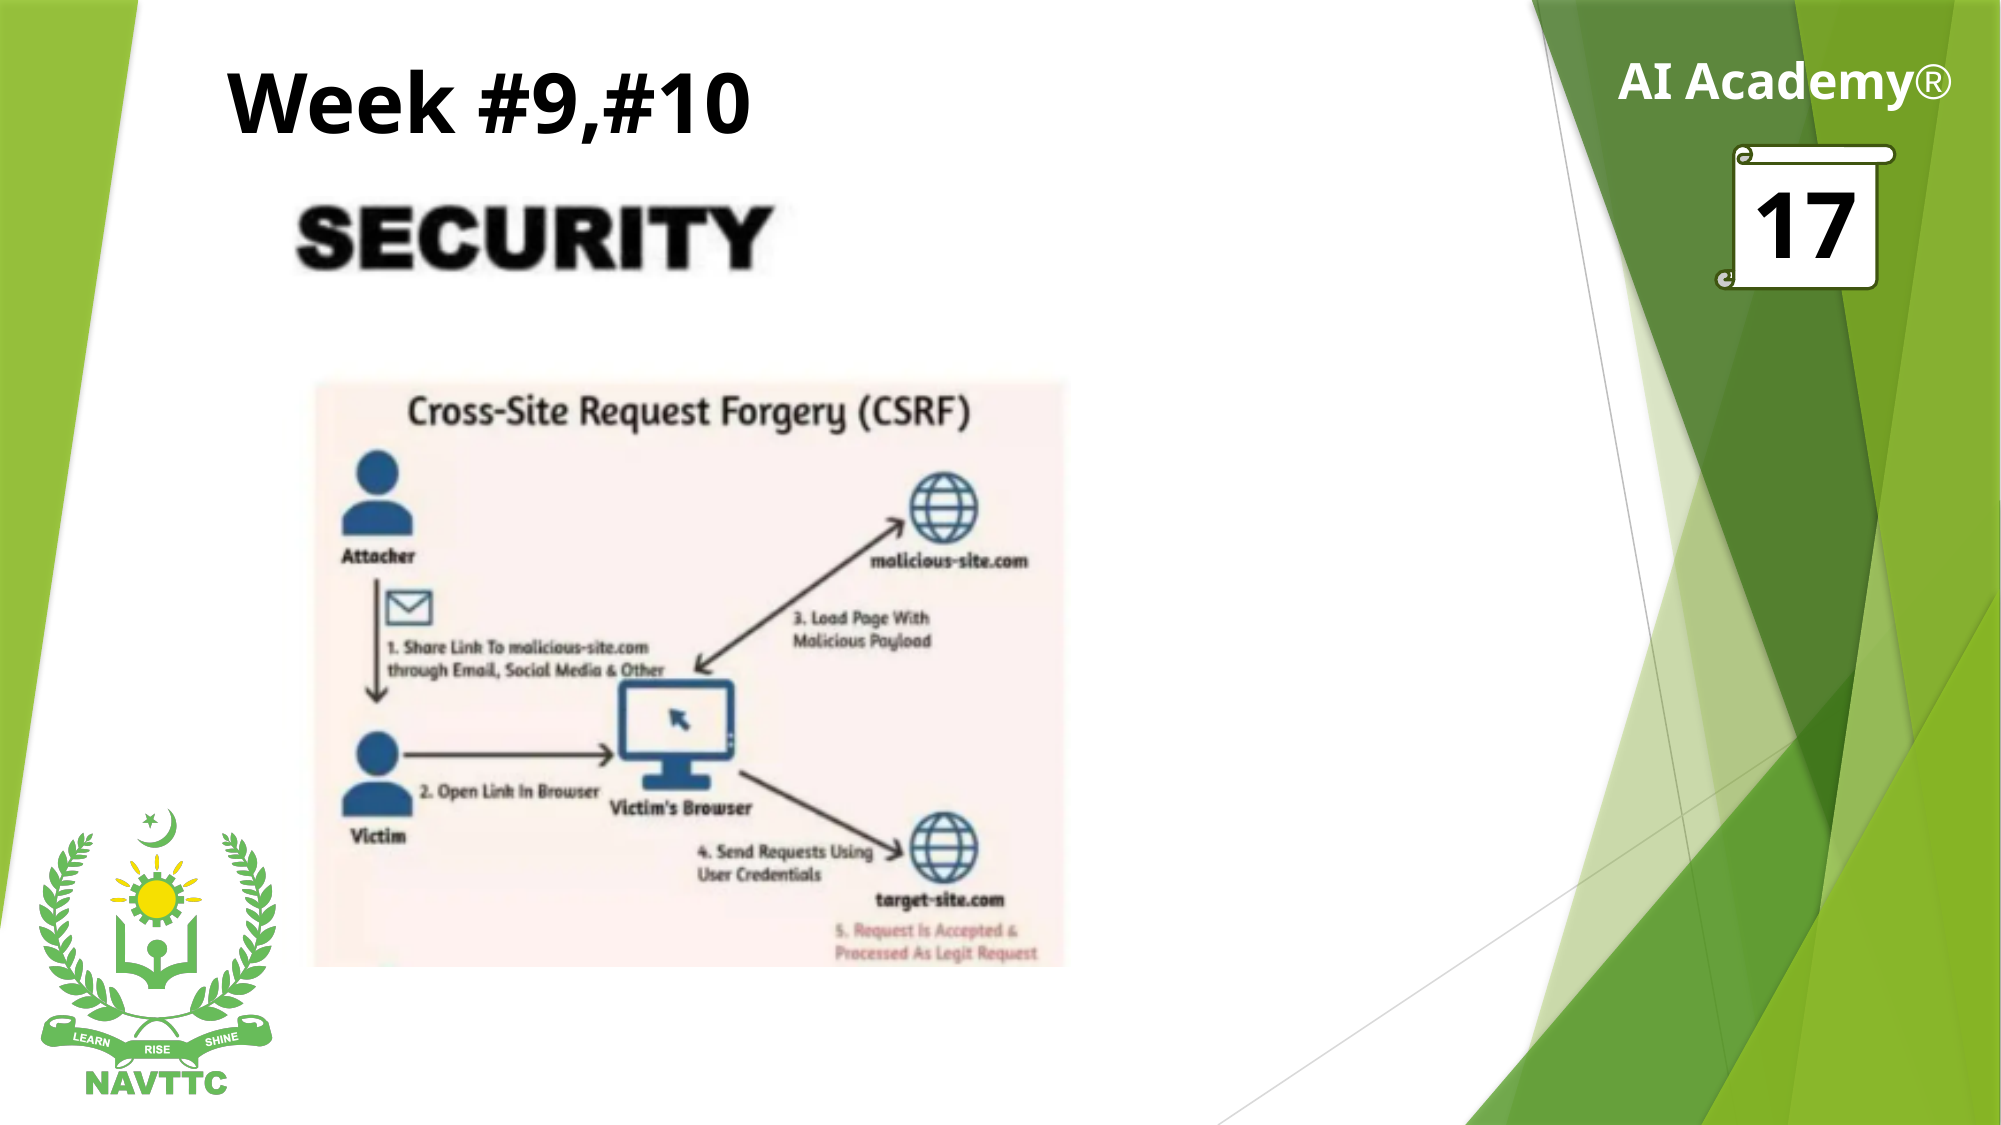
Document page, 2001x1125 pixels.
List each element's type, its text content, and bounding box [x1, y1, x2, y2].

text_box AI Academy® [1604, 42, 2000, 118]
text_box Week #9,#10 [212, 42, 767, 158]
picture [0, 196, 1072, 1110]
text_box 17 [1714, 143, 1897, 291]
